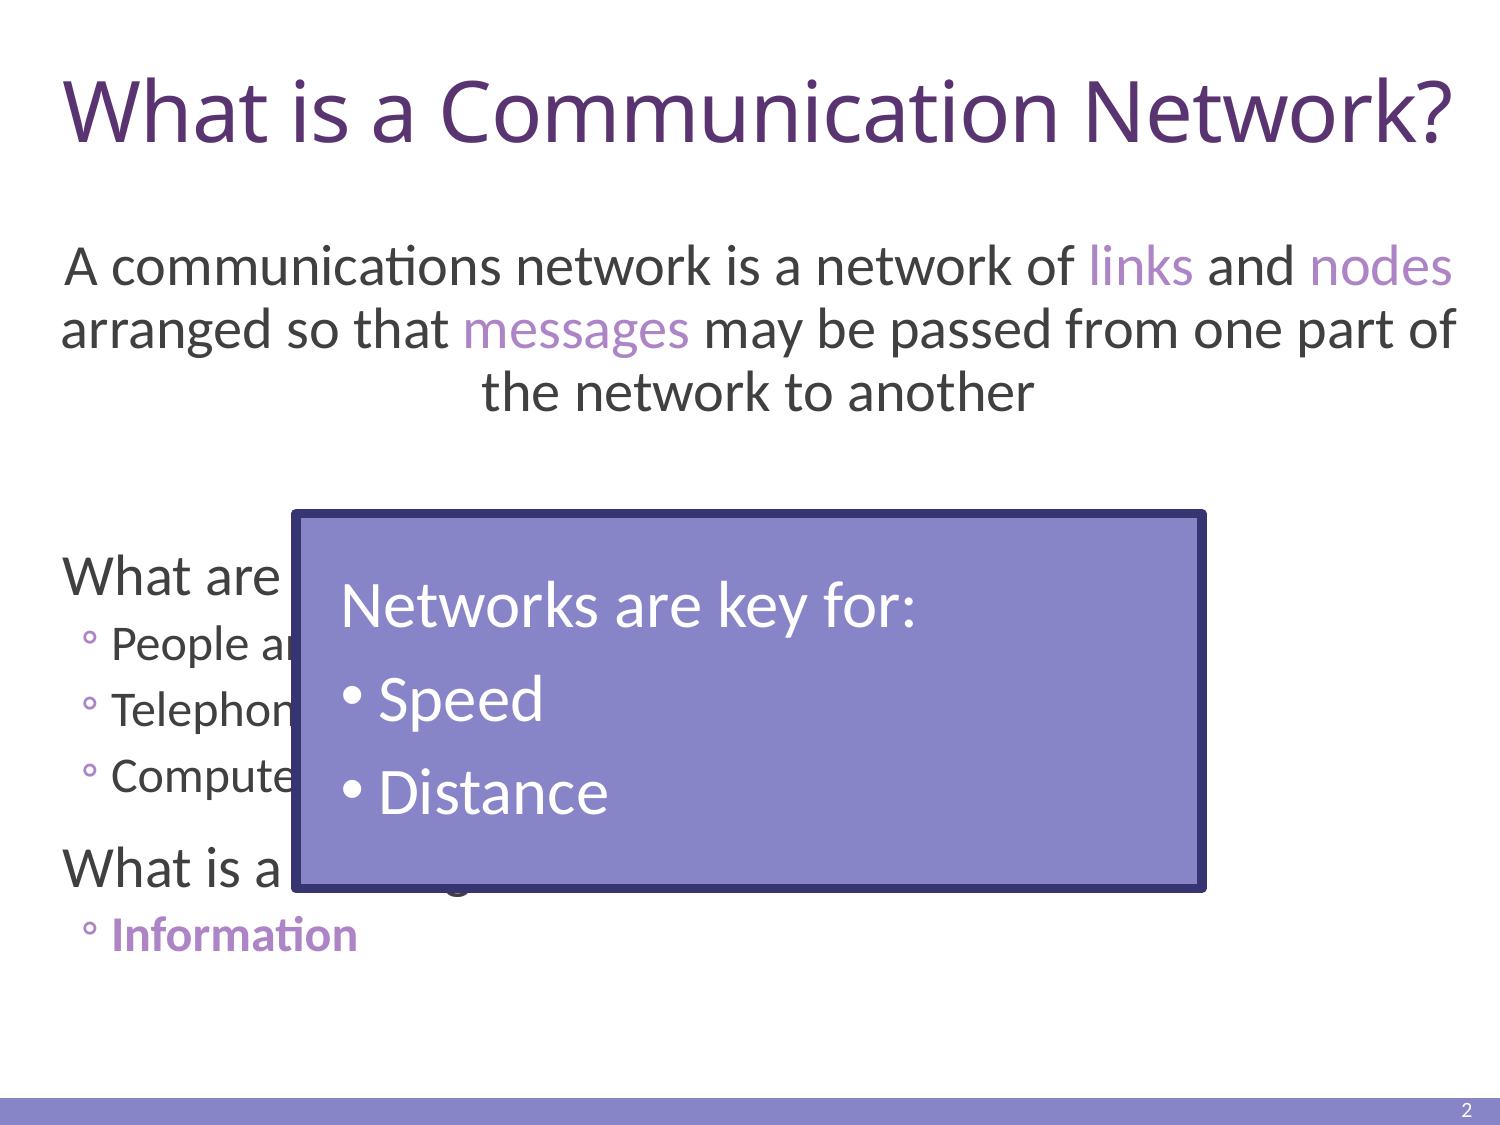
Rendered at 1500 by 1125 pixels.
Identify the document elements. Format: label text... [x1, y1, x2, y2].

title What is a Communication Network? [48, 47, 1470, 168]
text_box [295, 513, 1203, 889]
list A communications network is a network of links and nodes arranged so that messages may be passed from one part of the network to another What are nodes and links? People and roads Telephones and switches Computers and routers What is a message? Information [48, 227, 1470, 1014]
slide_number 2 [1326, 1091, 1488, 1125]
